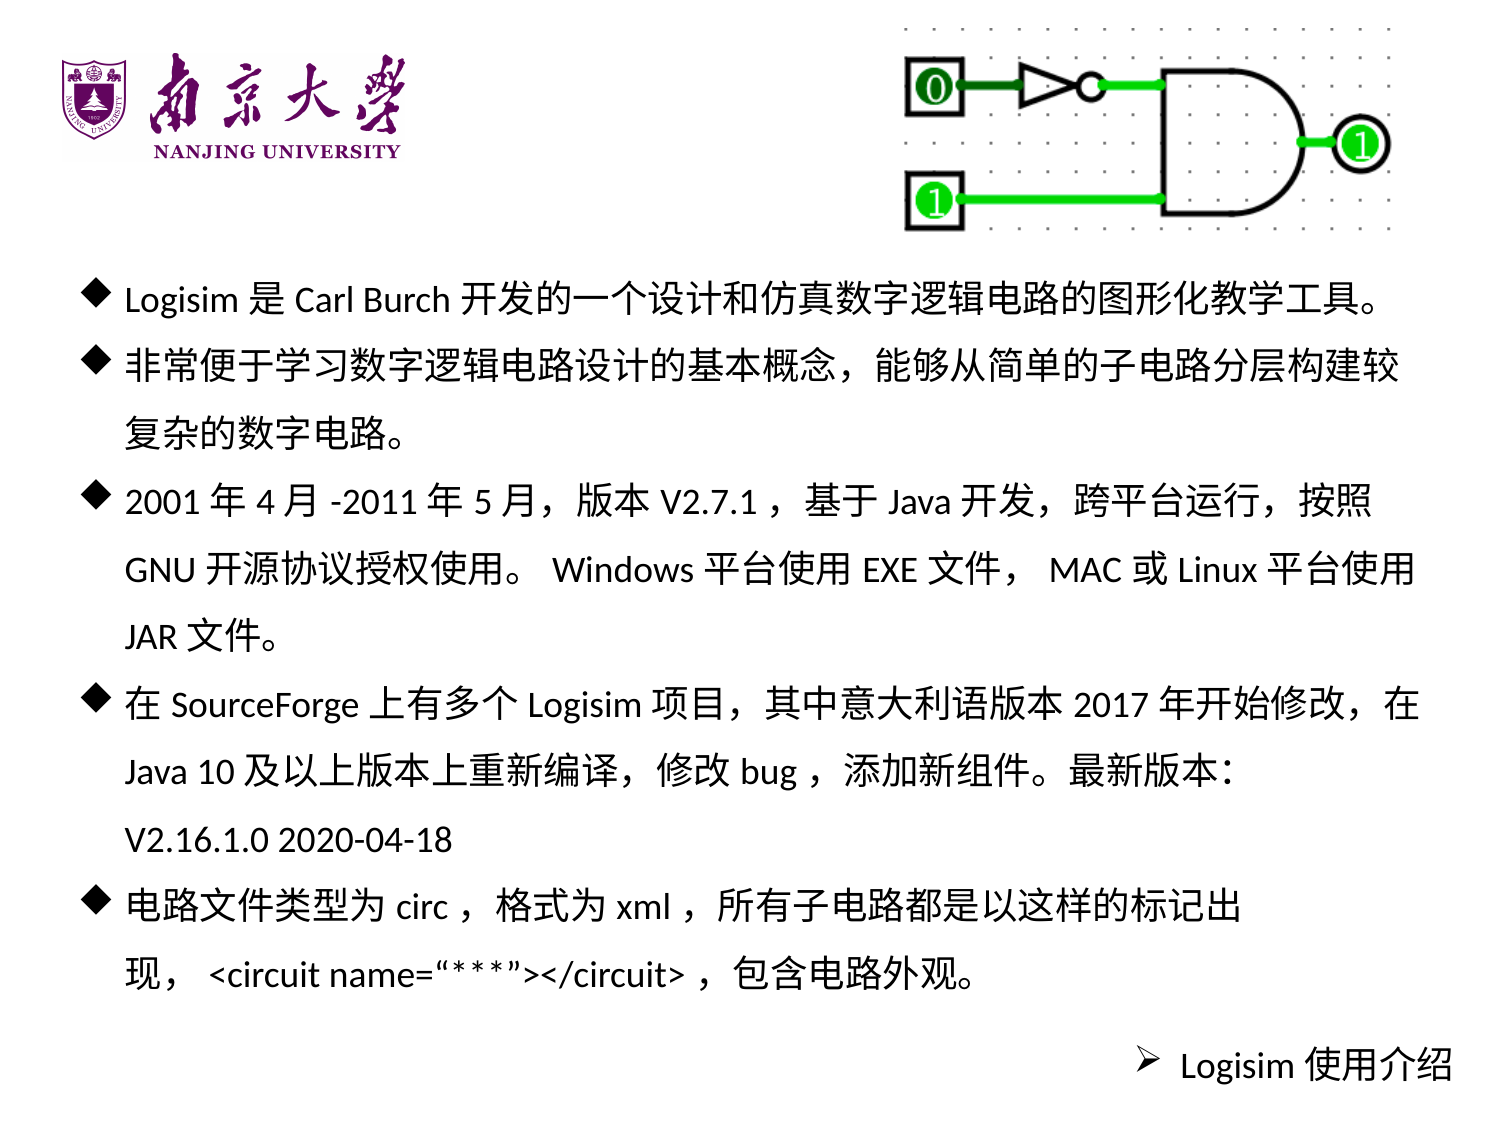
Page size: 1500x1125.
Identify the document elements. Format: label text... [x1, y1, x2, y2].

text_box Logisim使用介绍 [1118, 1011, 1469, 1094]
picture [62, 53, 405, 162]
picture [879, 28, 1413, 256]
text_box Logisim是Carl Burch开发的一个设计和仿真数字逻辑电路的图形化教学工具。 非常便于学习数字逻辑电路设计的基本概念，能够从简单的子电路分层构建较复杂的数字电路。 2001年4月-2011年5月，版本V2.7.1，基于Java开发，跨平台运行，按照GNU开源协议授权使用。Windows平台使用EXE文件，MAC或Linux平台使用JAR文件。 在SourceForge上有多个Logisim项目，其中意大利语版本2017年开始修改，在Java 10及以上版本上重新编译，修改bug，添加新组件。最新版本： V2.16.1.0 2020-04-18 电路文件类型为circ，格式为xml，所有子电路都是以这样的标记出现，<circuit name=“***”></circuit>，包含电路外观。 [62, 244, 1452, 1070]
